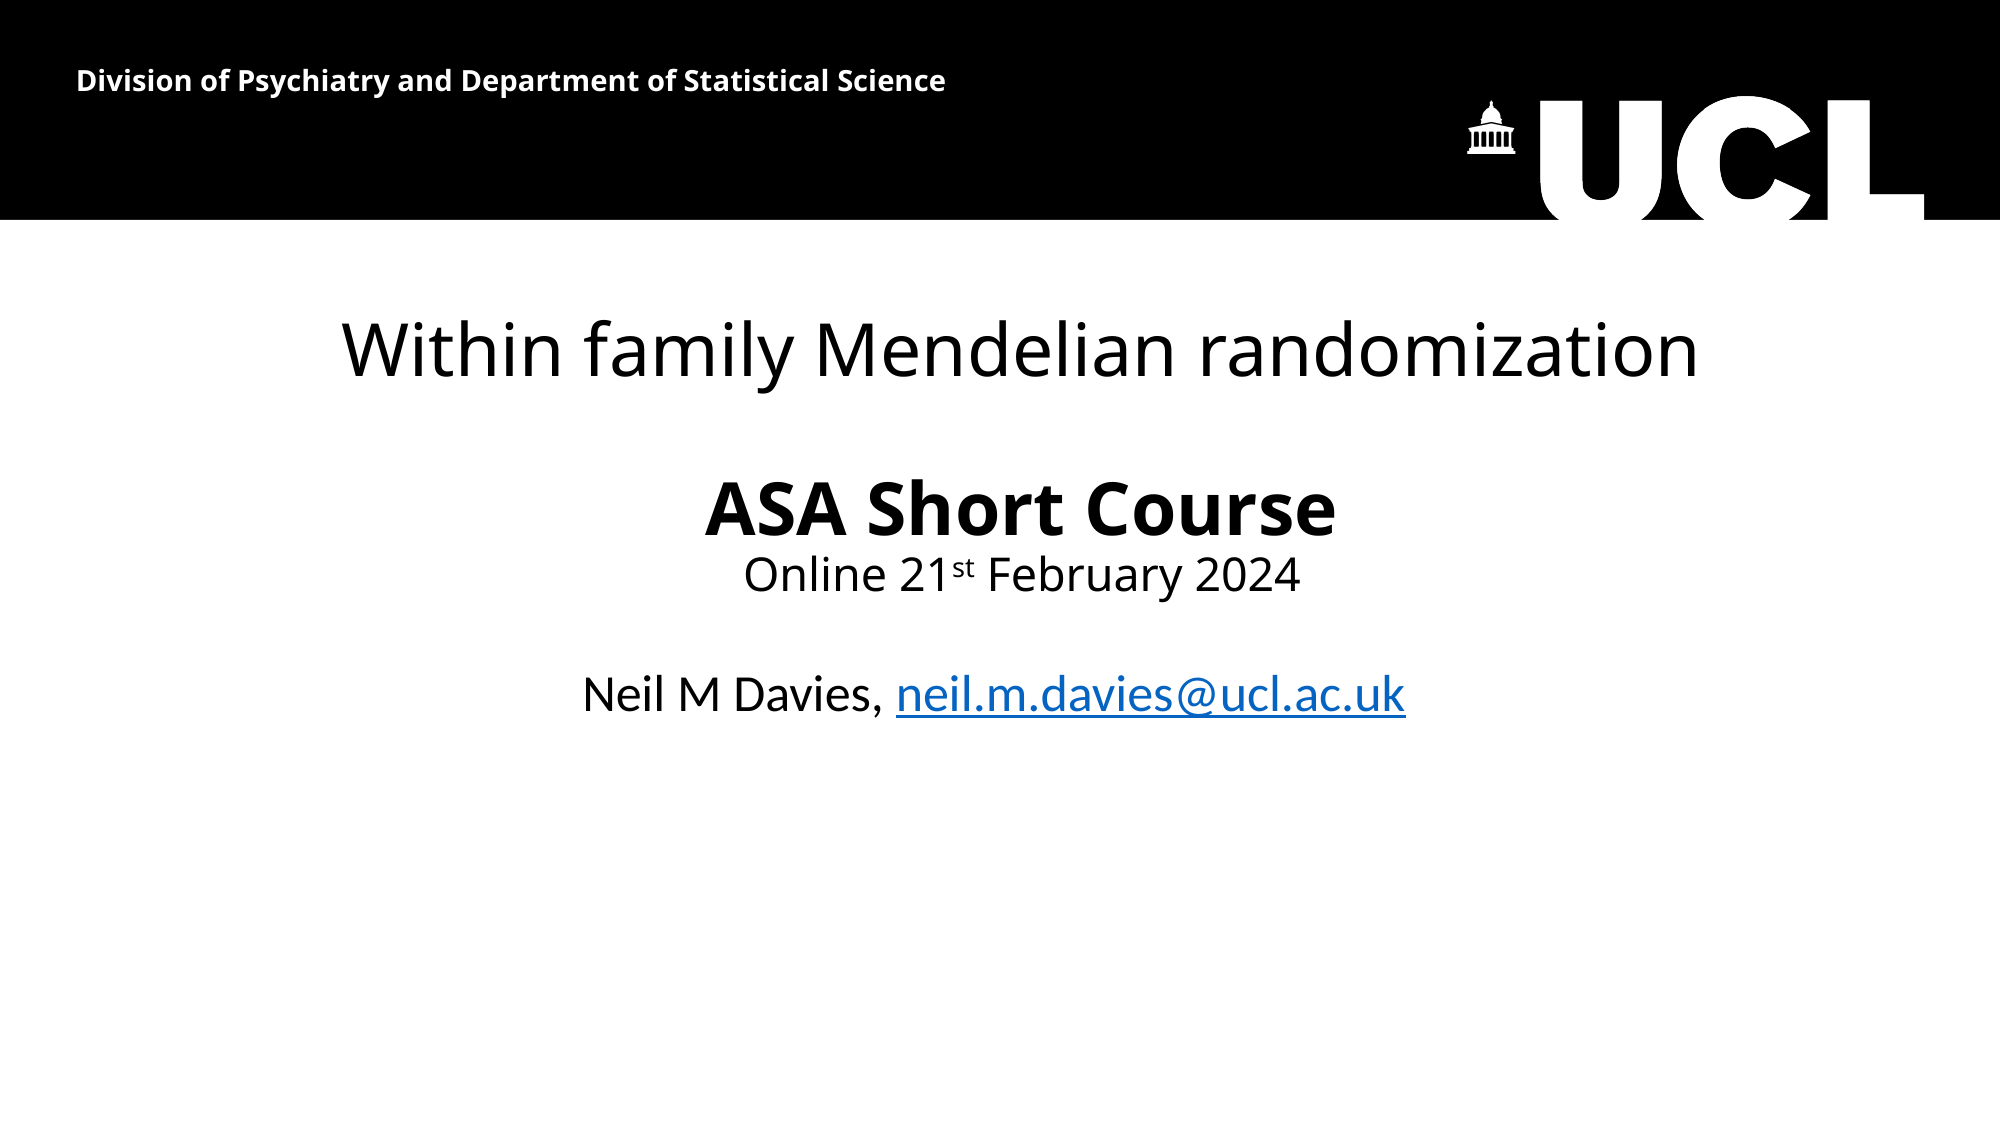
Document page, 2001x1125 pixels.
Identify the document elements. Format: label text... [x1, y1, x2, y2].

title Within family Mendelian randomization ASA Short Course Online 21st February 2024 [147, 282, 1853, 667]
text_box Neil M Davies, neil.m.davies@ucl.ac.uk [491, 651, 1509, 730]
picture [0, 0, 2000, 220]
list Division of Psychiatry and Department of Statistical Science [59, 59, 1004, 178]
